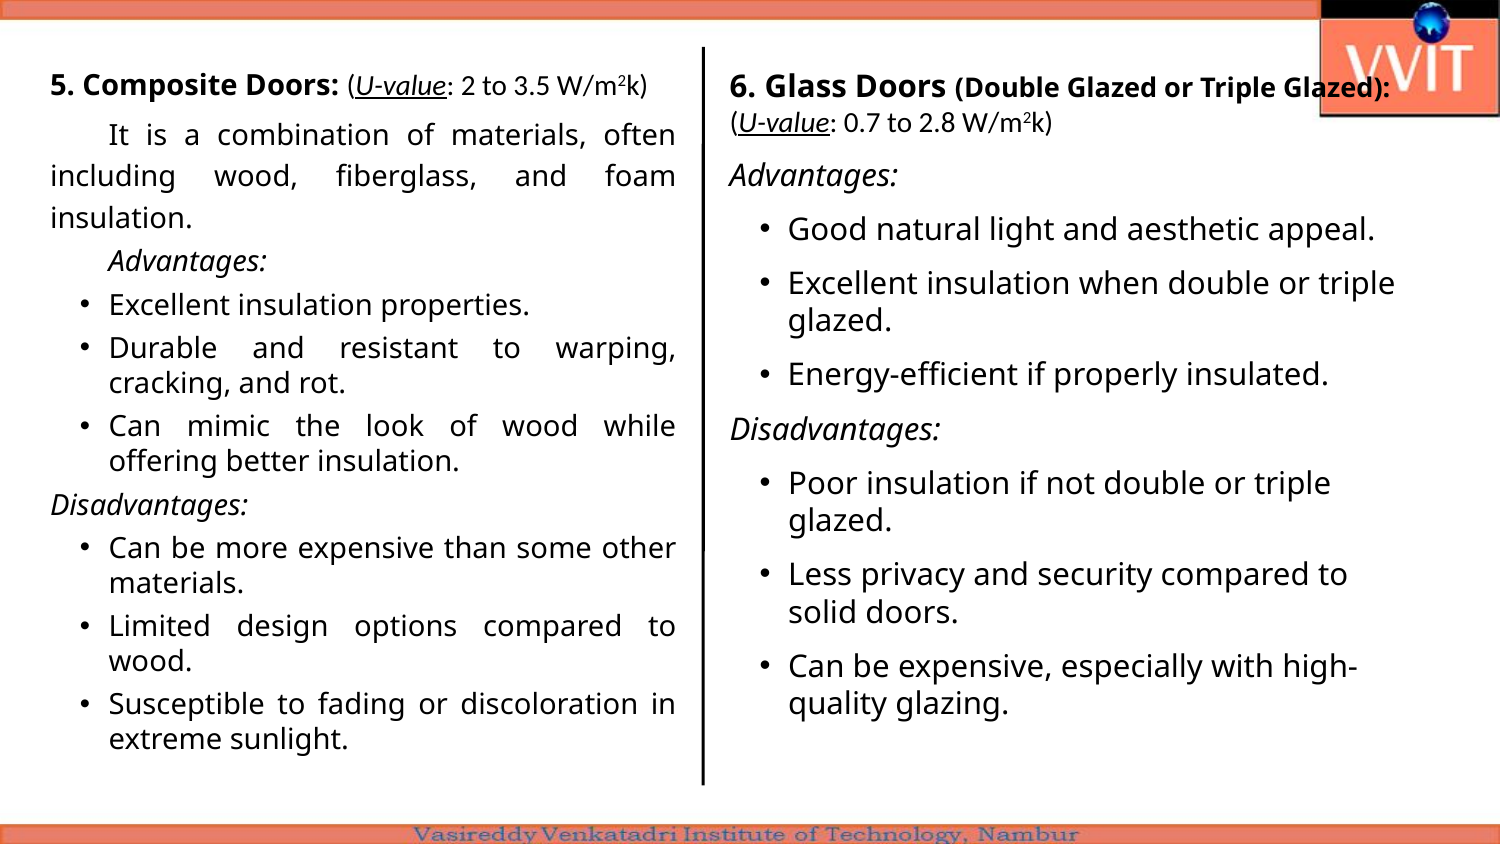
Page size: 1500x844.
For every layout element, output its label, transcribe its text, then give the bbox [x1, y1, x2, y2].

text_box 5. Composite Doors: (U-value: 2 to 3.5 W/m2k) It is a combination of materials, often including wood, fiberglass, and foam insulation. Advantages: Excellent insulation properties. Durable and resistant to warping, cracking, and rot. Can mimic the look of wood while offering better insulation. Disadvantages: Can be more expensive than some other materials. Limited design options compared to wood. Susceptible to fading or discoloration in extreme sunlight. [35, 58, 692, 763]
picture [0, 0, 1500, 844]
text_box 6. Glass Doors (Double Glazed or Triple Glazed): (U-value: 0.7 to 2.8 W/m2k) Advantages: Good natural light and aesthetic appeal. Excellent insulation when double or triple glazed. Energy-efficient if properly insulated. Disadvantages: Poor insulation if not double or triple glazed. Less privacy and security compared to solid doors. Can be expensive, especially with high-quality glazing. [714, 58, 1430, 729]
